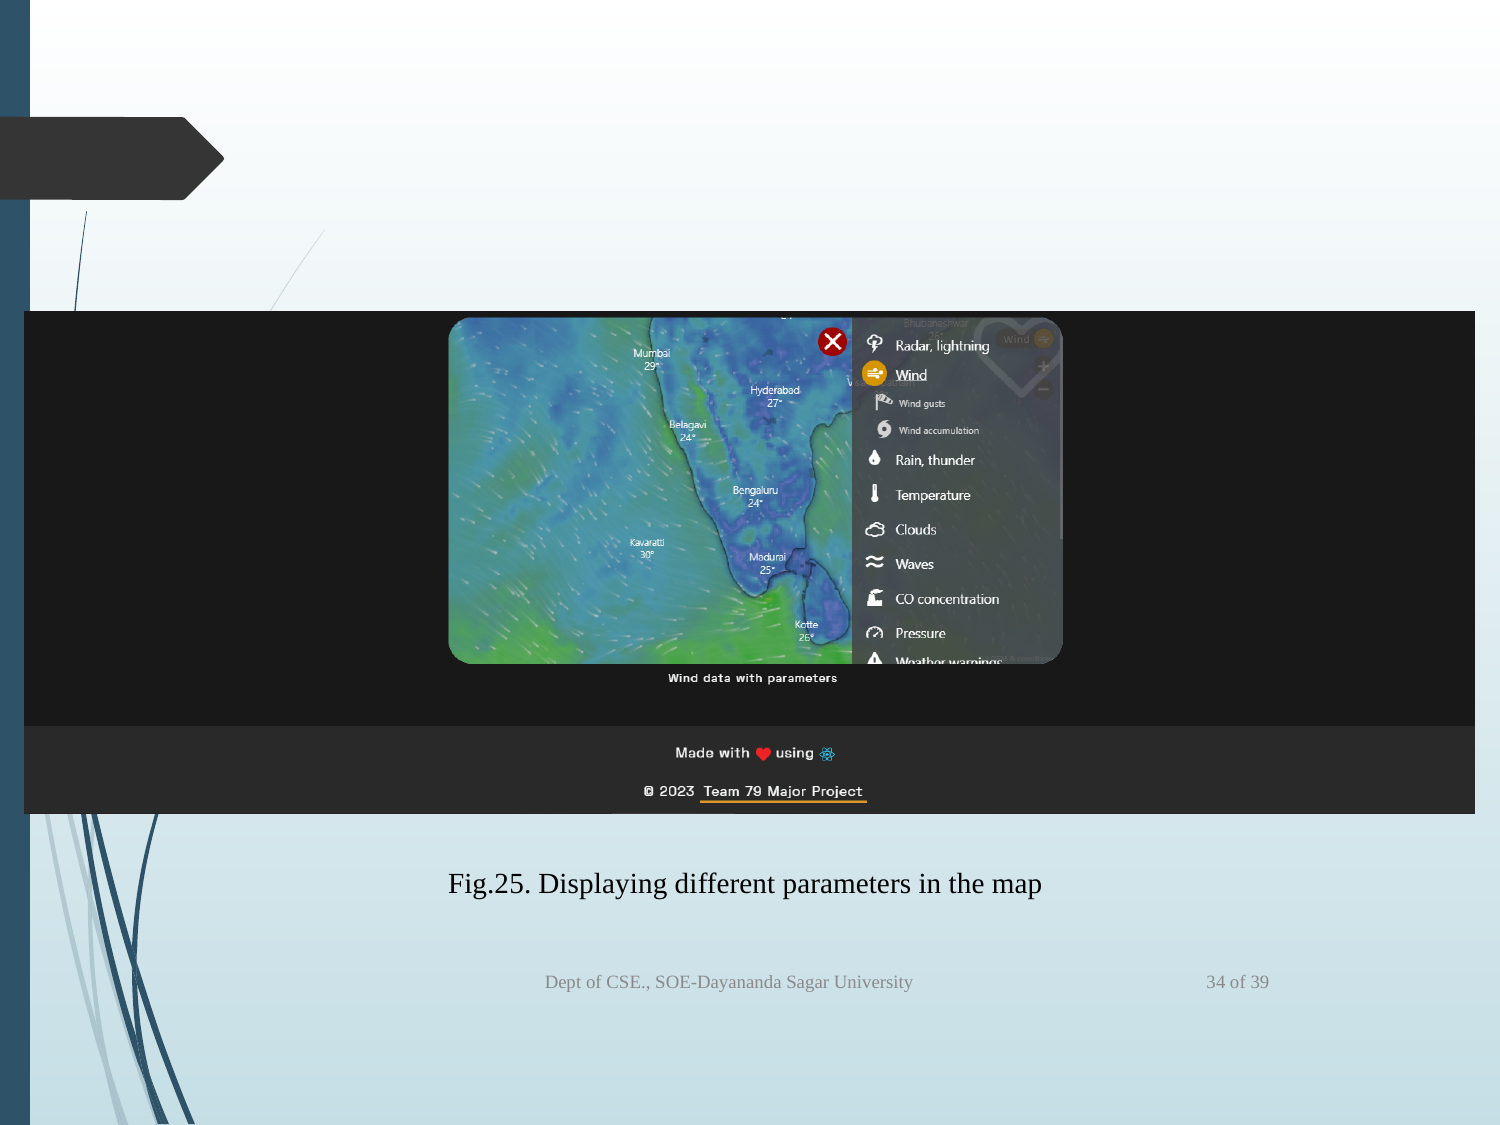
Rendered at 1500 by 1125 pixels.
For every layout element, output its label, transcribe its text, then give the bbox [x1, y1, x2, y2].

picture [24, 311, 1476, 814]
text_box Dept of CSE., SOE-Dayananda Sagar University [328, 951, 1129, 1012]
text_box 34 of 39 [1174, 951, 1302, 1012]
text_box Fig.25. Displaying different parameters in the map [433, 857, 1067, 908]
